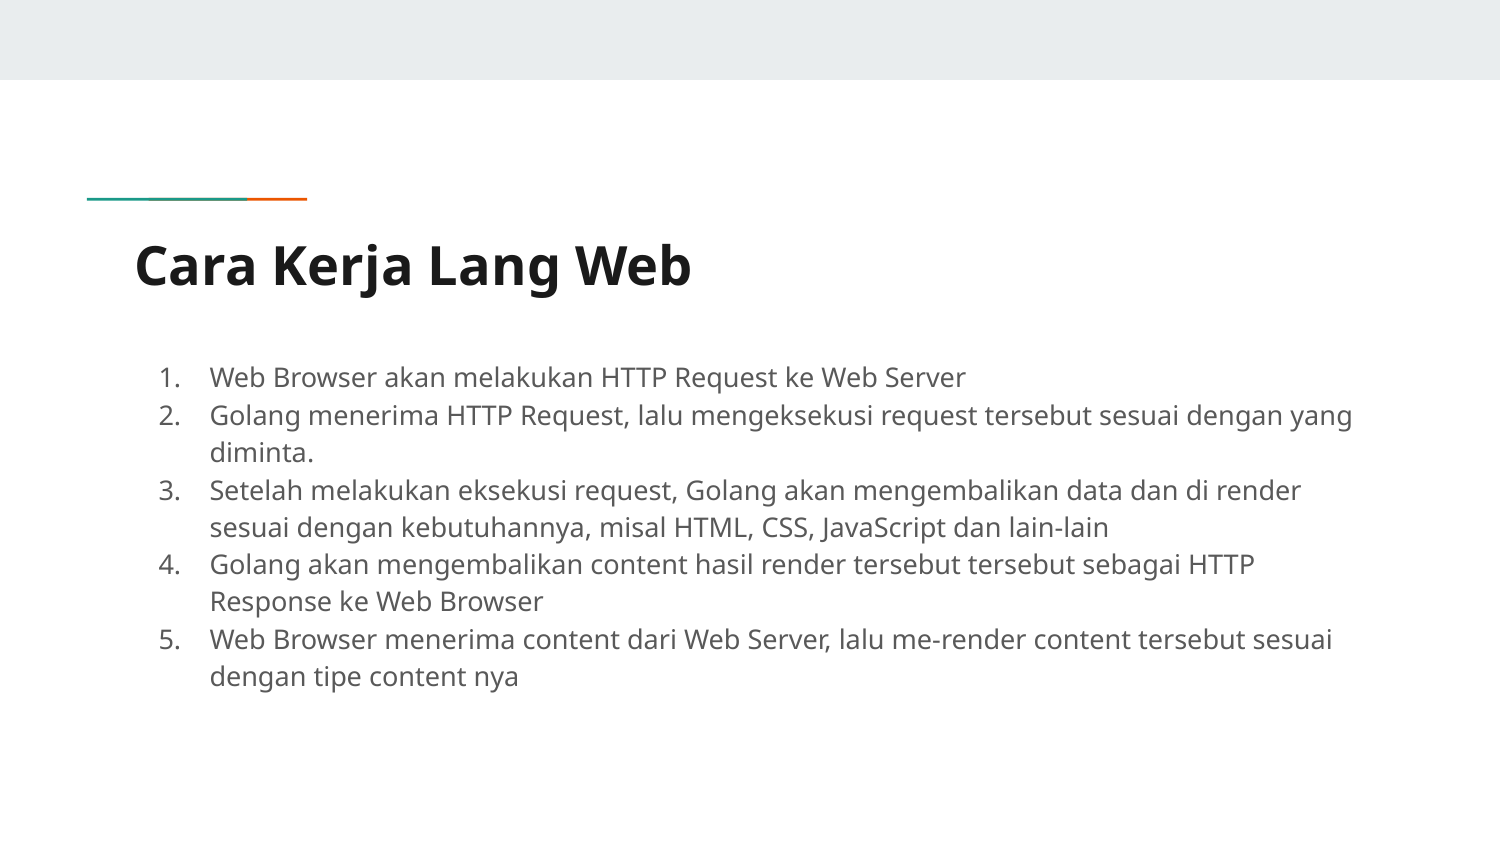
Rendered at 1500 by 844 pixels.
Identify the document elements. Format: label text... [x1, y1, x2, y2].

list Web Browser akan melakukan HTTP Request ke Web Server Golang menerima HTTP Request, lalu mengeksekusi request tersebut sesuai dengan yang diminta. Setelah melakukan eksekusi request, Golang akan mengembalikan data dan di render sesuai dengan kebutuhannya, misal HTML, CSS, JavaScript dan lain-lain Golang akan mengembalikan content hasil render tersebut tersebut sebagai HTTP Response ke Web Browser Web Browser menerima content dari Web Server, lalu me-render content tersebut sesuai dengan tipe content nya [119, 341, 1381, 712]
title Cara Kerja Lang Web [119, 216, 1381, 305]
